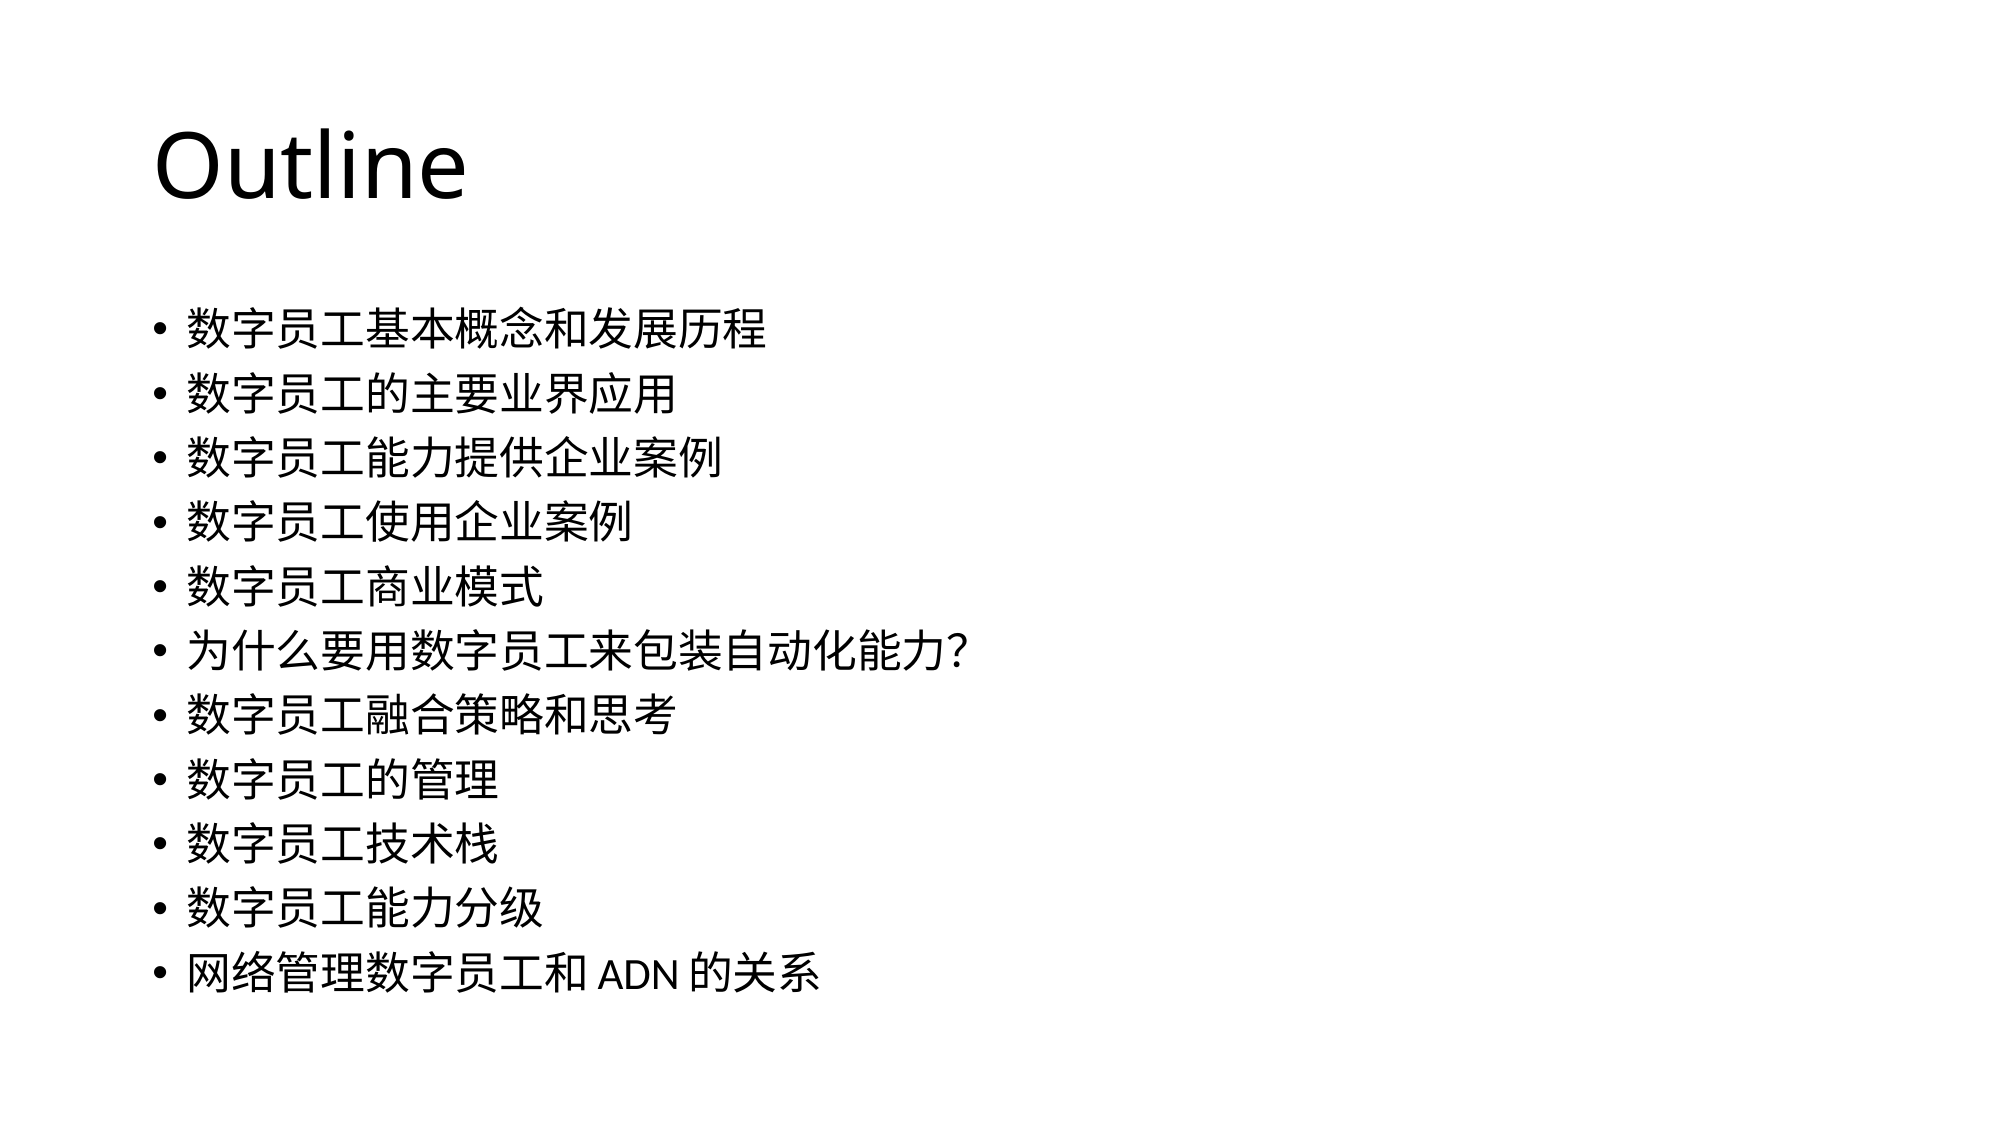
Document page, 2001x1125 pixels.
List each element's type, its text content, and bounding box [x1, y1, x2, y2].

title Outline [137, 59, 1863, 278]
list 数字员工基本概念和发展历程 数字员工的主要业界应用 数字员工能力提供企业案例 数字员工使用企业案例 数字员工商业模式 为什么要用数字员工来包装自动化能力？ 数字员工融合策略和思考 数字员工的管理 数字员工技术栈 数字员工能力分级 网络管理数字员工和ADN的关系 [137, 299, 1863, 1014]
